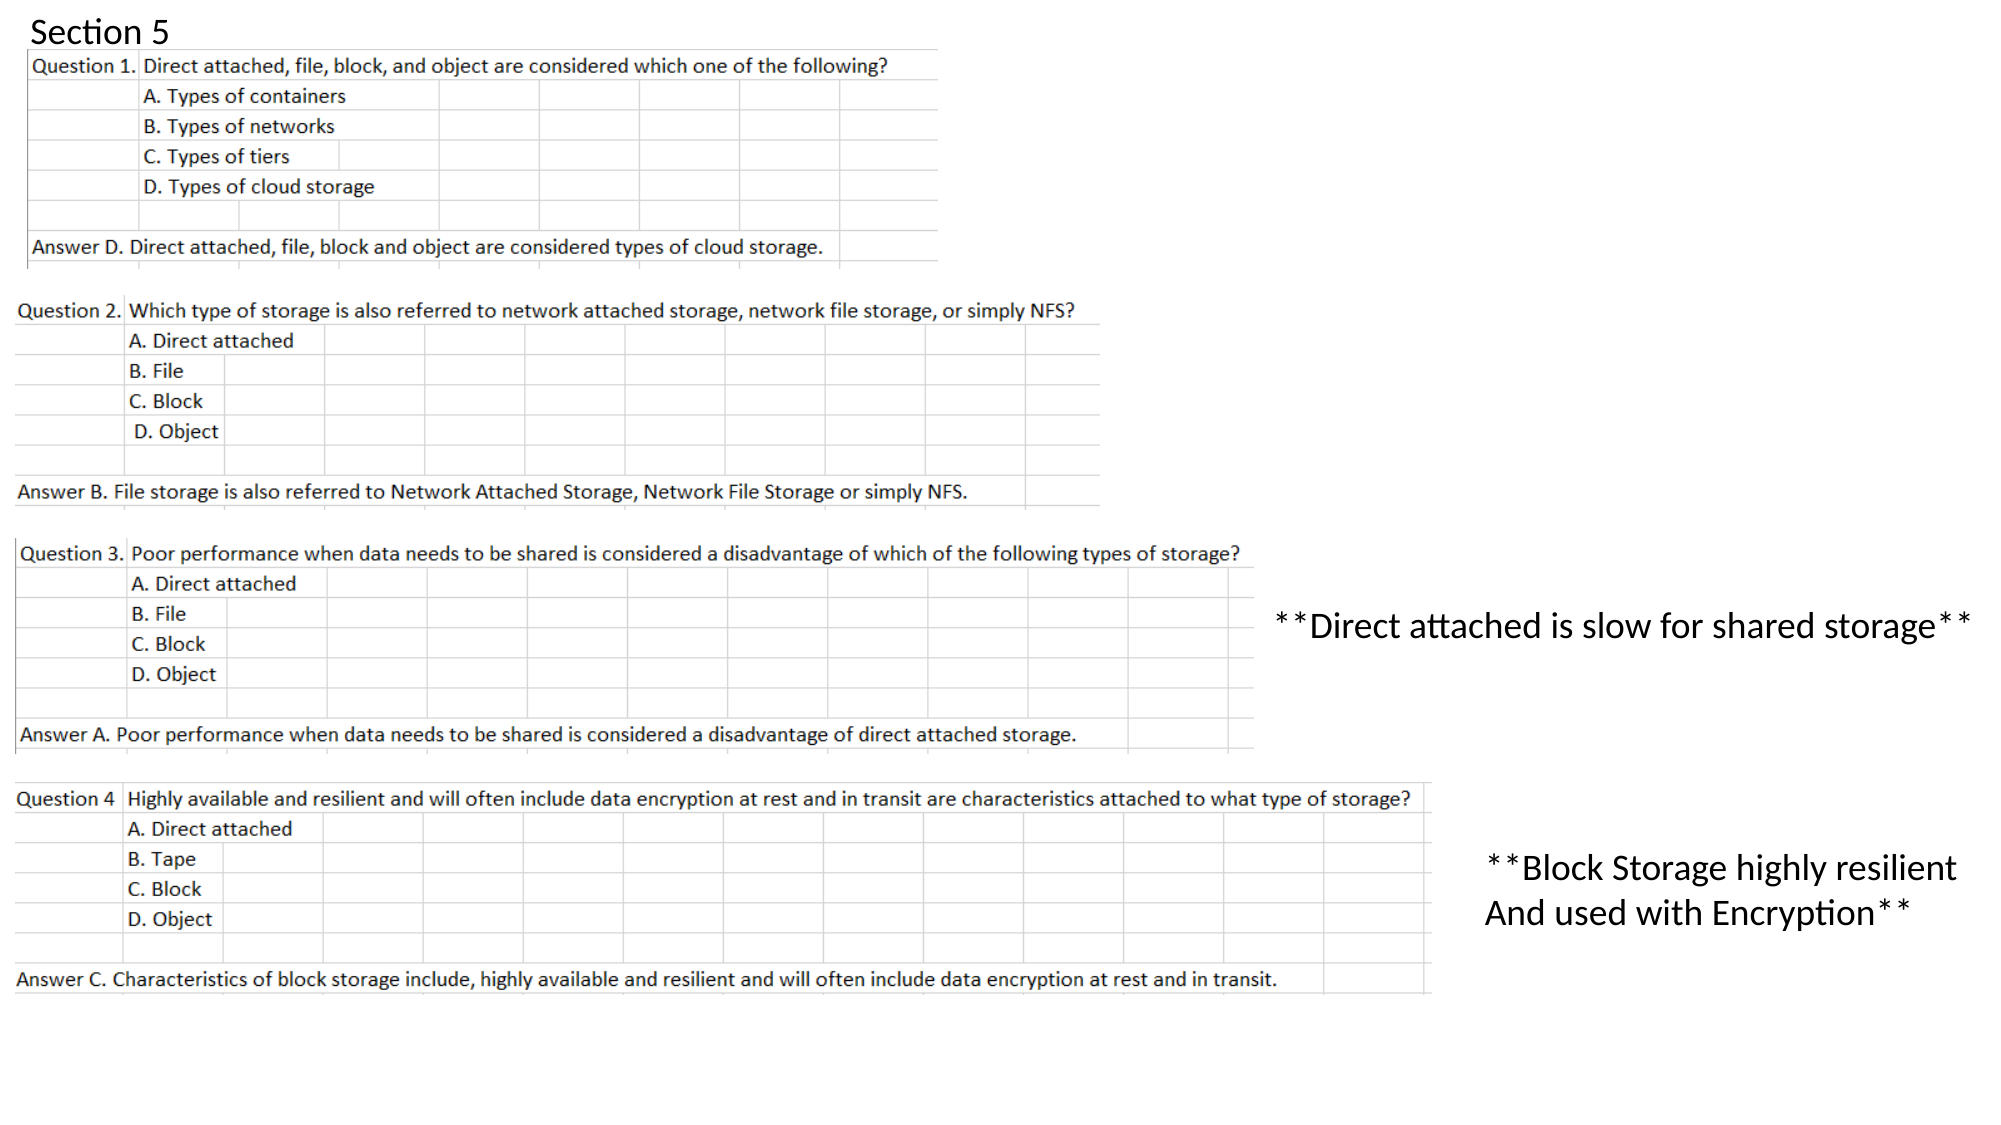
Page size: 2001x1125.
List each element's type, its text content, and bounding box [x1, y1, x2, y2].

picture [15, 782, 1432, 995]
picture [15, 295, 1100, 510]
picture [15, 538, 1254, 754]
text_box **Block Storage highly resilient And used with Encryption** [1470, 835, 1974, 941]
text_box Section 5 [15, 0, 194, 60]
picture [27, 49, 938, 269]
text_box **Direct attached is slow for shared storage** [1257, 593, 1990, 654]
